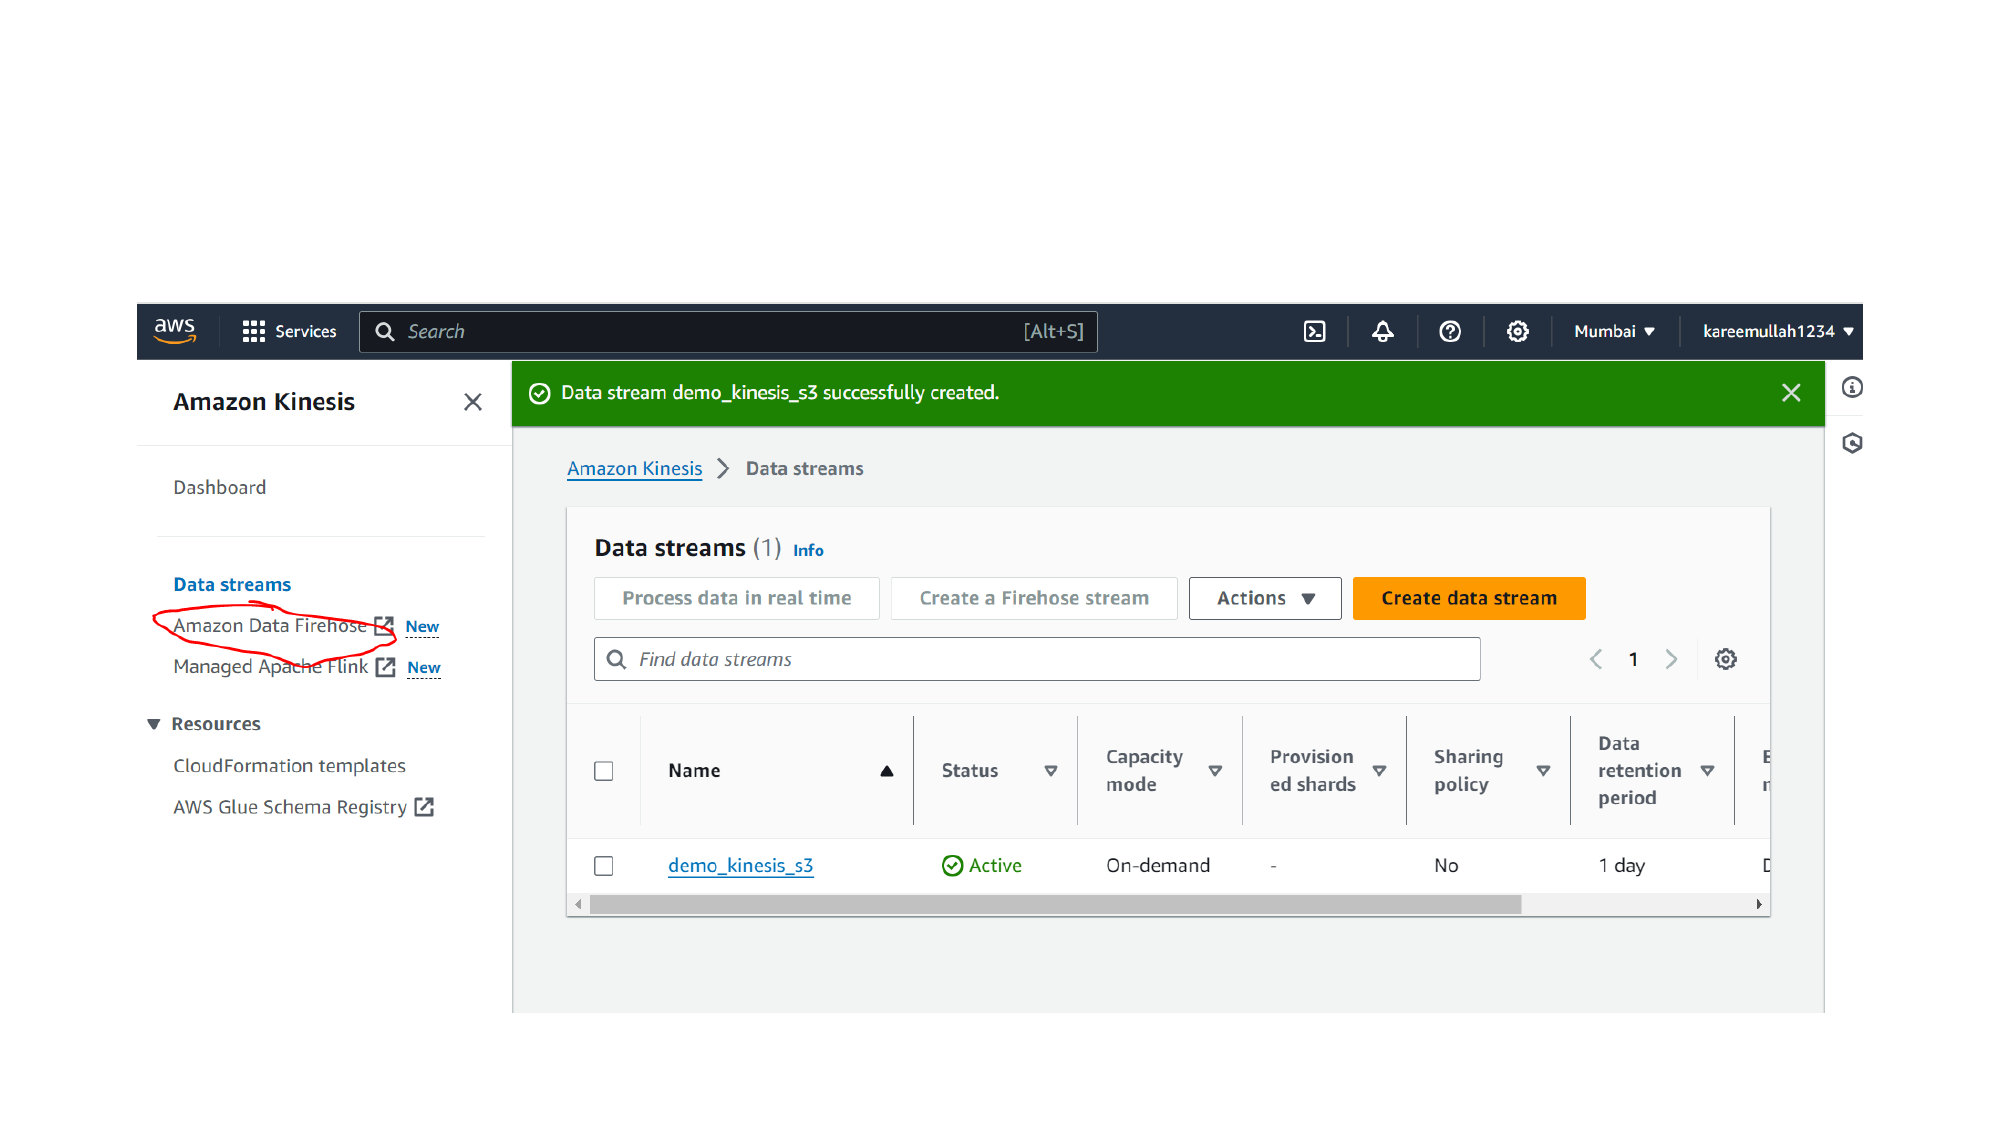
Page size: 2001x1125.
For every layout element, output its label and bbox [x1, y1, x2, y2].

list [137, 300, 1863, 1013]
